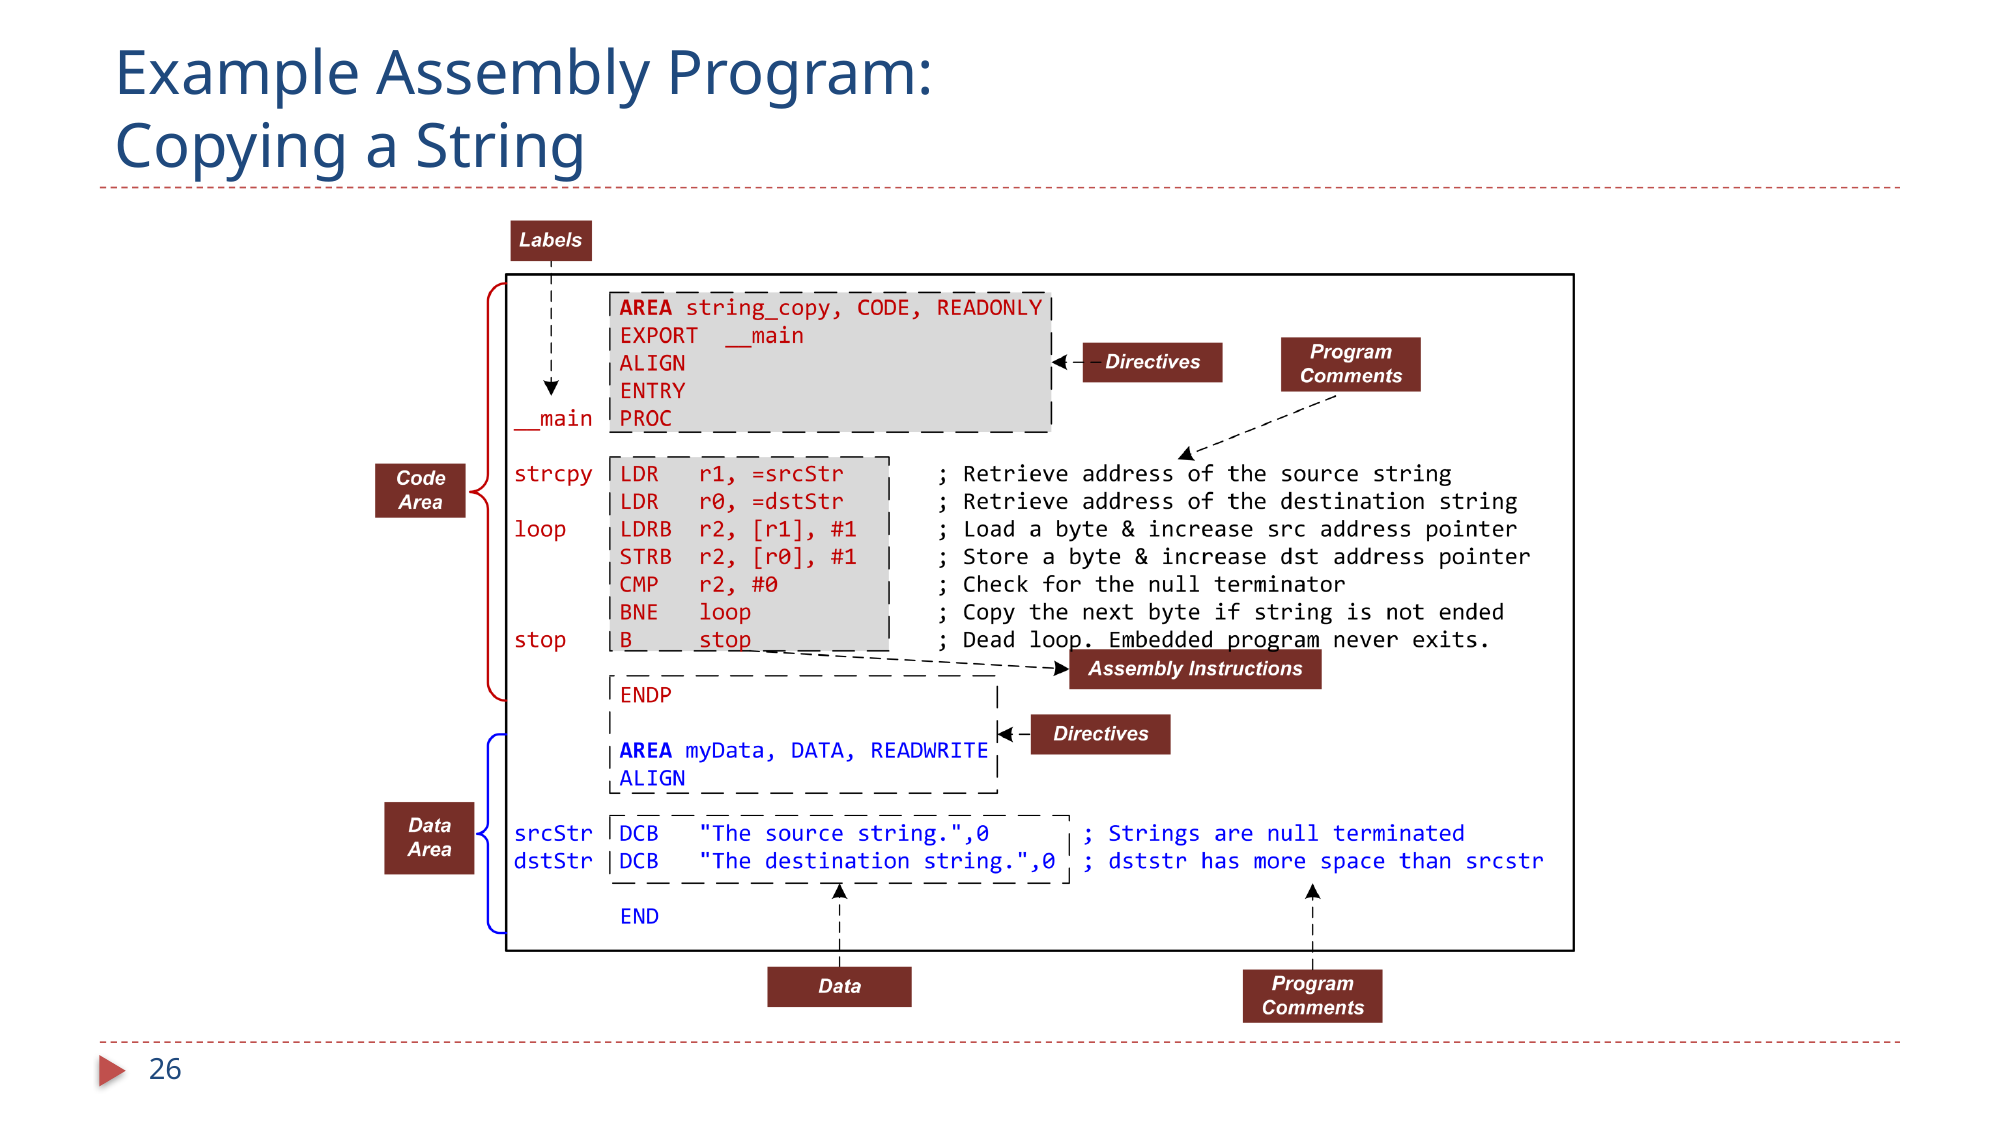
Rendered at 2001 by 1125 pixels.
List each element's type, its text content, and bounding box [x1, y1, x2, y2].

picture [375, 220, 1576, 1023]
slide_number 26 [133, 1042, 568, 1103]
title Example Assembly Program: Copying a String [99, 24, 1900, 188]
